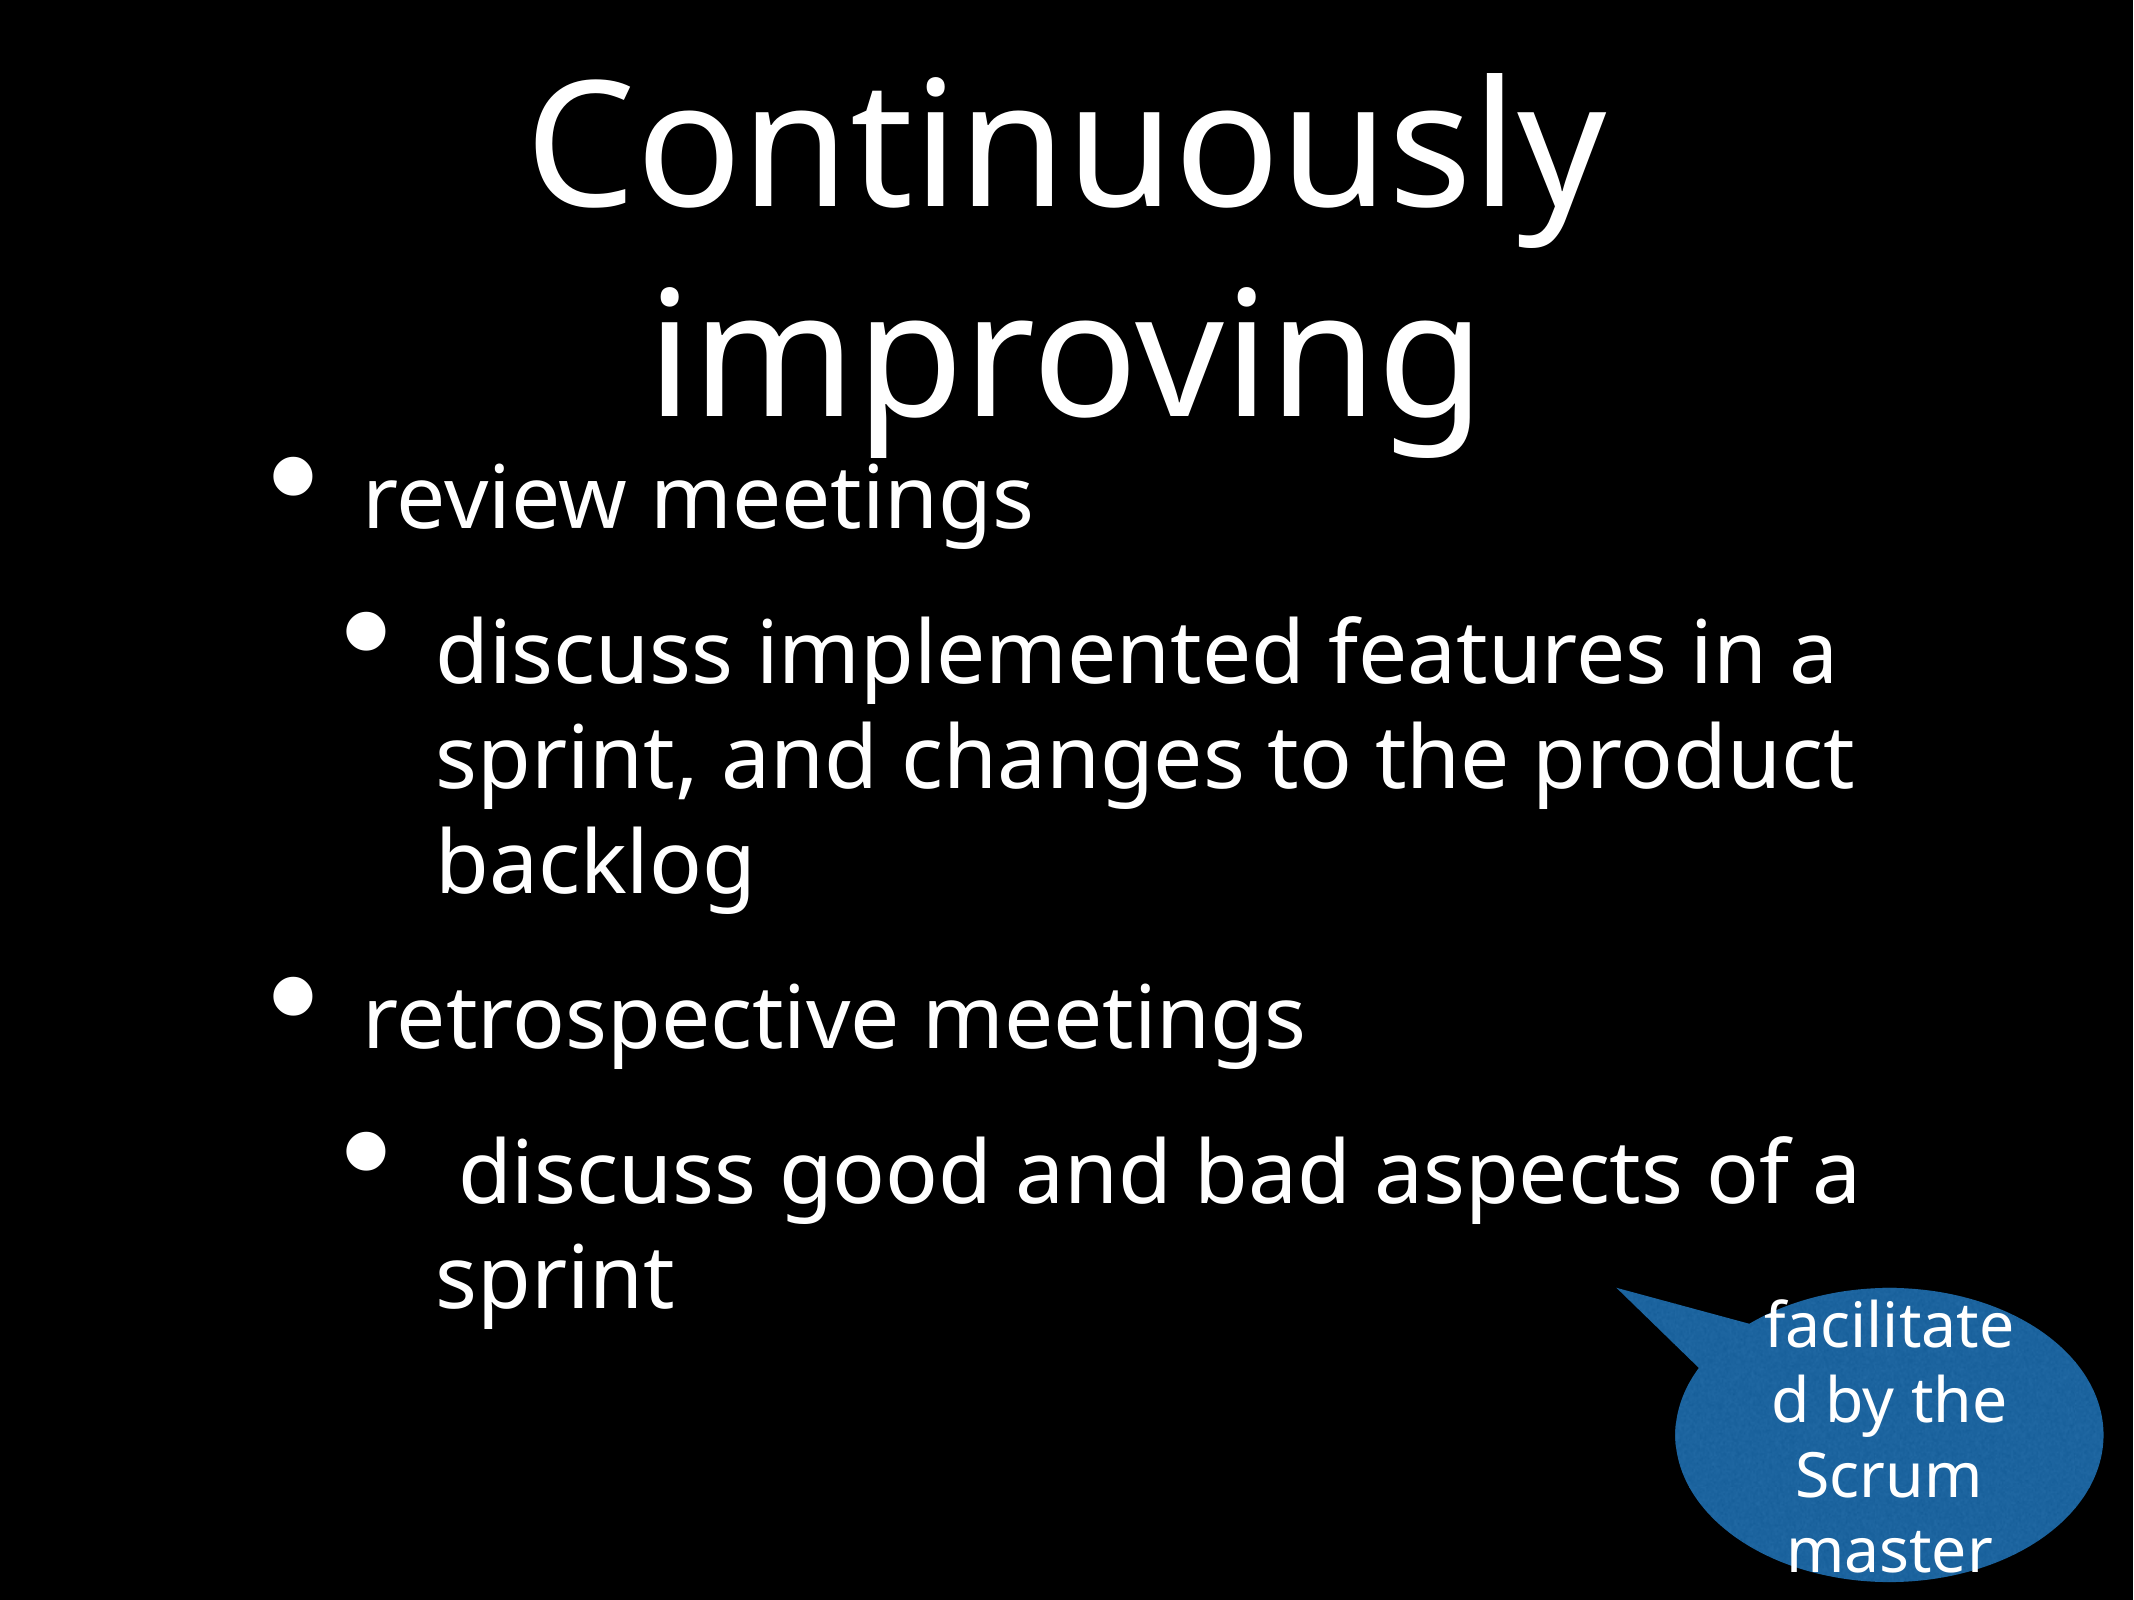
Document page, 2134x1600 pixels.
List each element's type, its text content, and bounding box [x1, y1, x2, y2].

list review meetings discuss implemented features in a sprint, and changes to the product backlog retrospective meetings discuss good and bad aspects of a sprint [207, 414, 1926, 1354]
text_box facilitated by the Scrum master [1616, 1287, 2104, 1583]
title Continuously improving [207, 41, 1926, 414]
